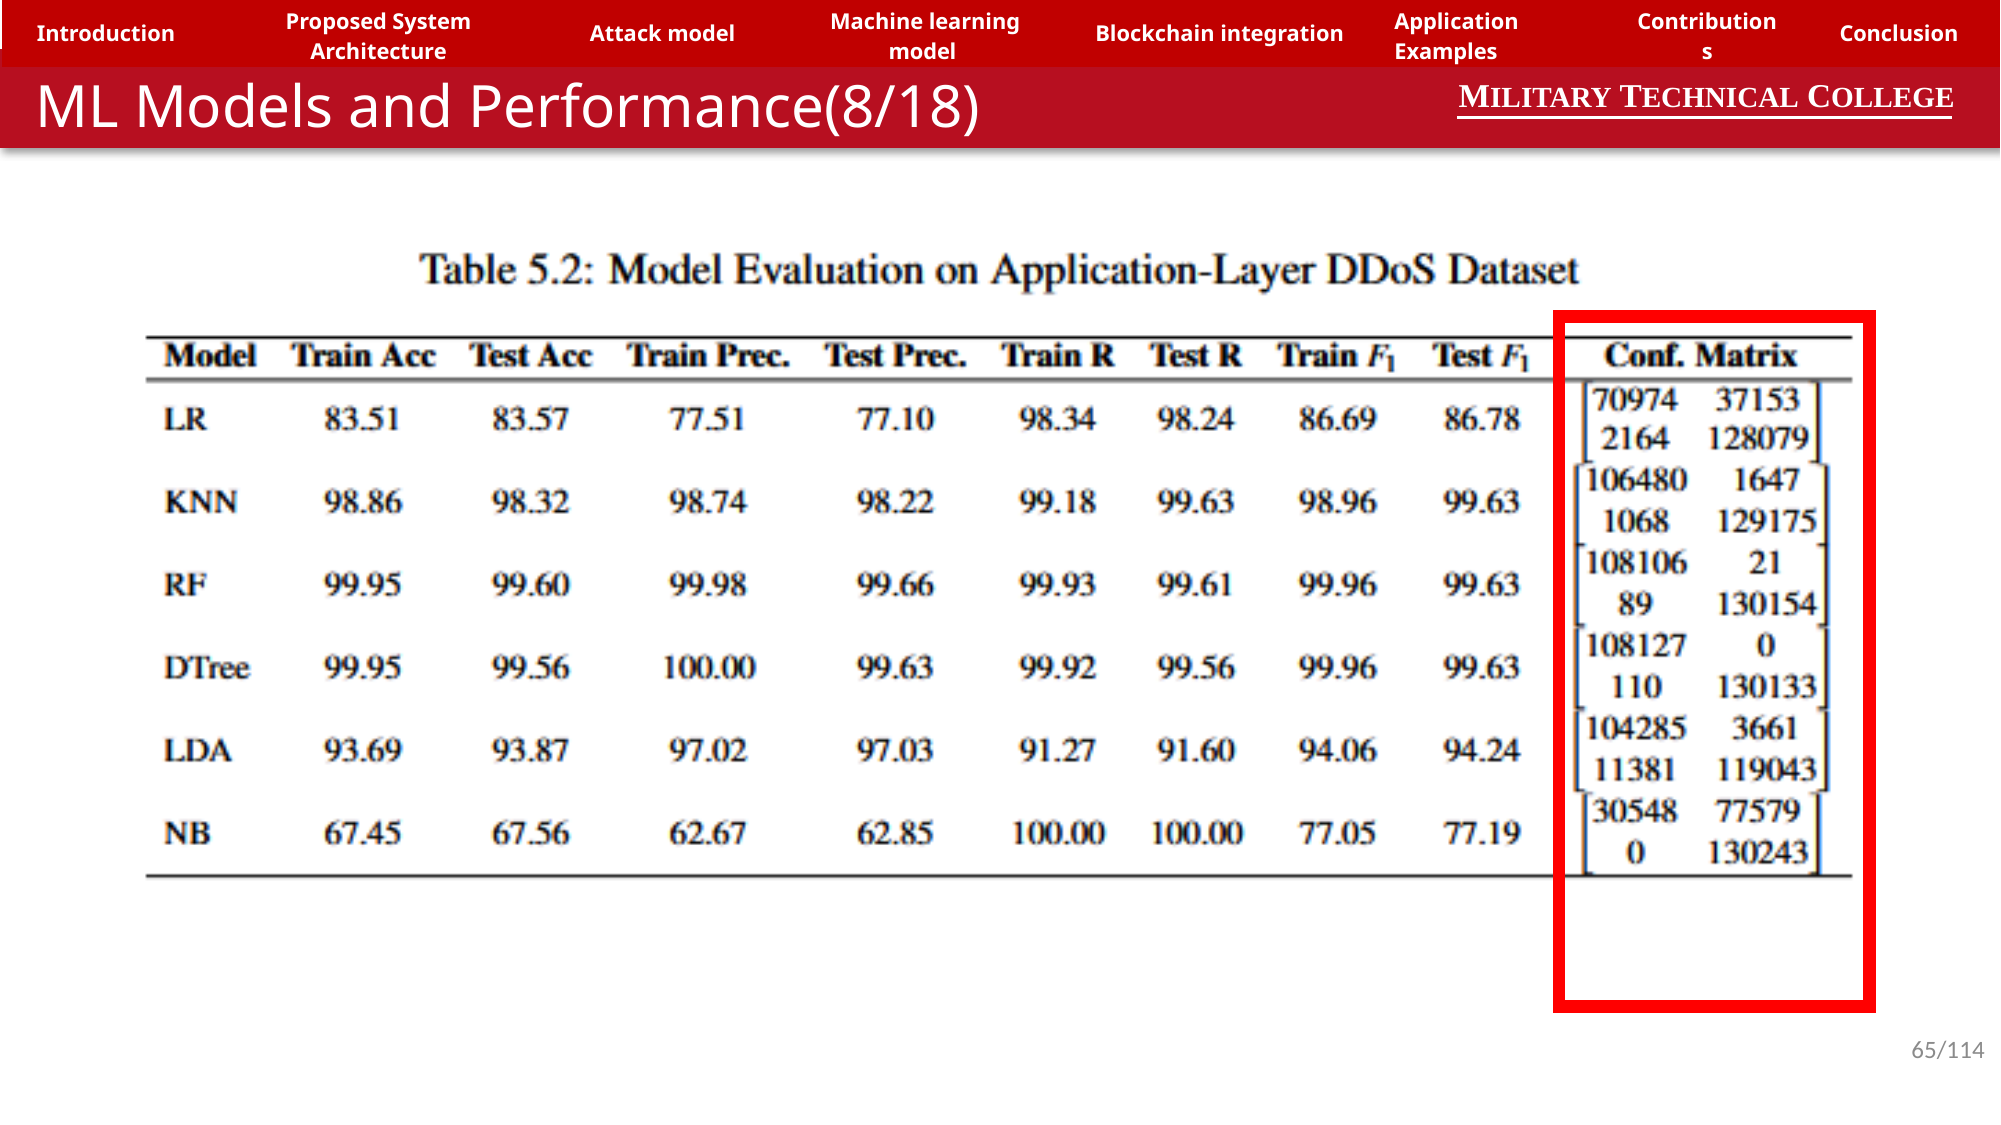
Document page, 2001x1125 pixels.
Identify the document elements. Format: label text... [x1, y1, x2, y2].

table_header Machine learning model [785, 0, 1066, 49]
table_header Blockchain integration [1066, 0, 1379, 49]
table_header Application Examples [1379, 0, 1618, 49]
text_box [1443, 66, 2000, 123]
table_header Proposed System Architecture [211, 0, 546, 49]
table_header Introduction [2, 0, 211, 49]
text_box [0, 49, 2000, 148]
table_header Contributions [1618, 0, 1797, 49]
table_header Conclusion [1797, 0, 2000, 49]
table_header Attack model [546, 0, 785, 49]
text_box [1558, 912, 1871, 1007]
picture [111, 221, 1889, 912]
